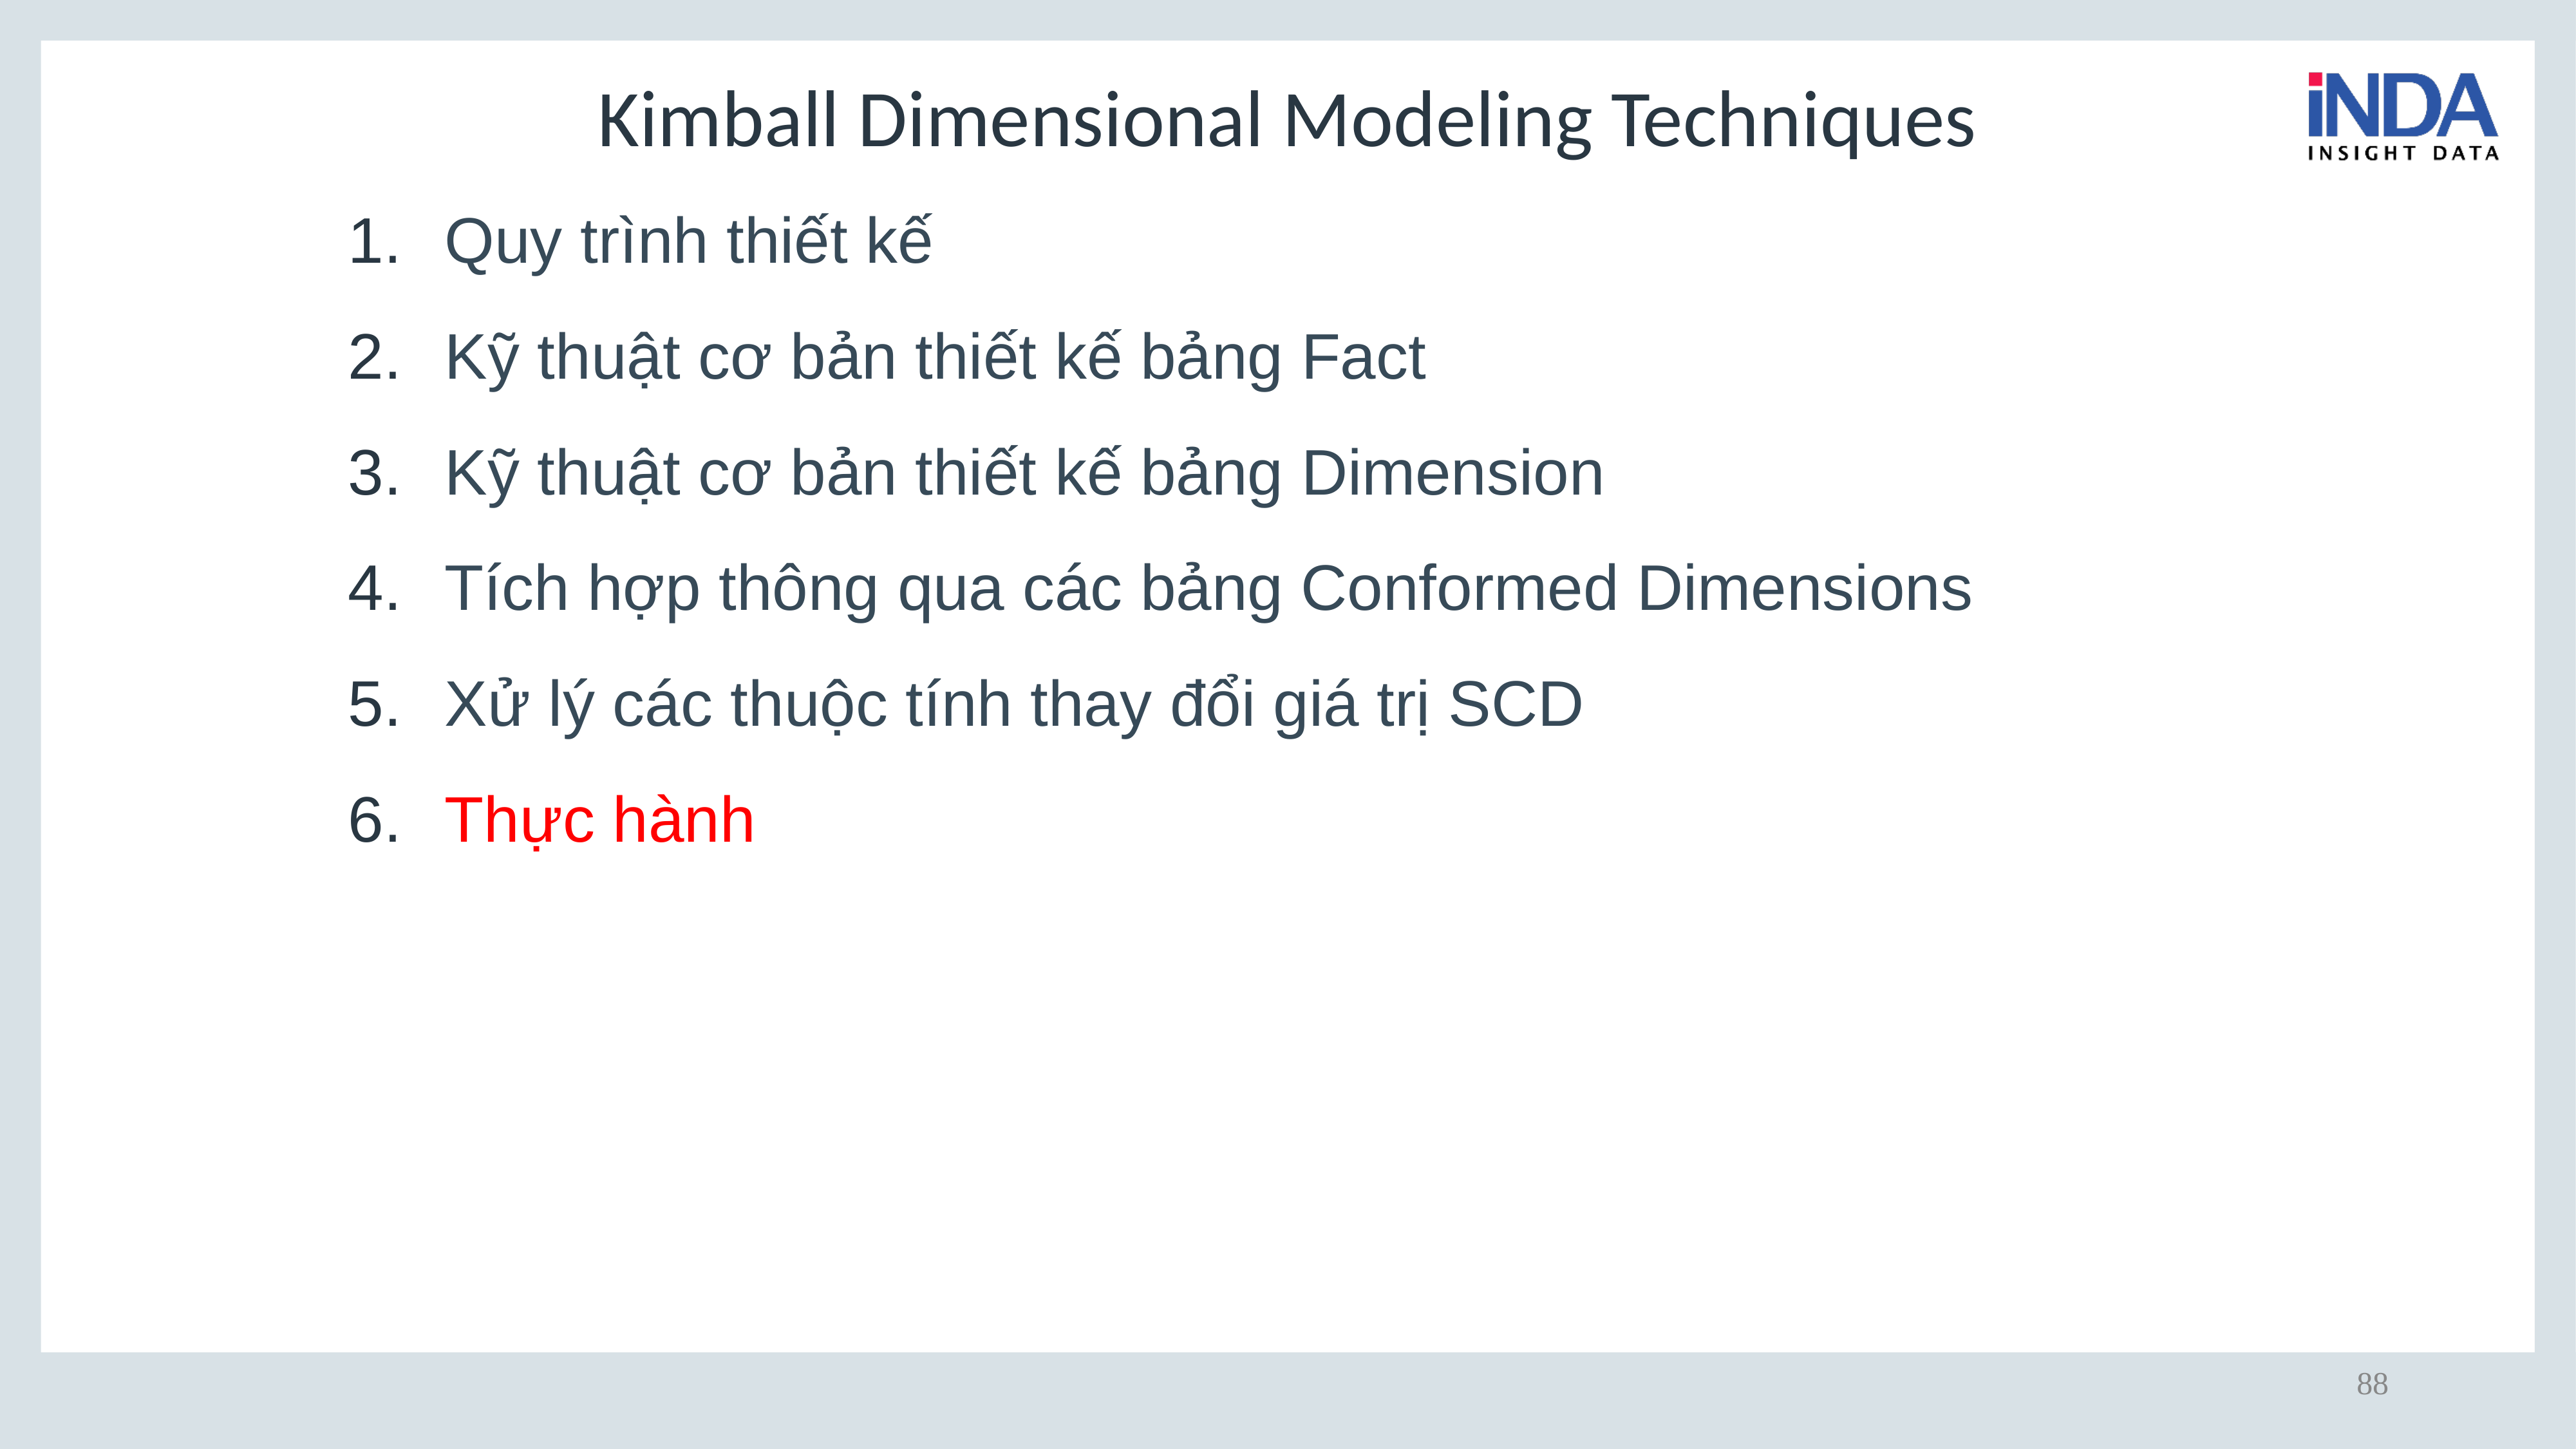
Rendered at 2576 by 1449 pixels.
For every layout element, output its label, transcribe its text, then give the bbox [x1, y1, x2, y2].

text_box Quy trình thiết kế Kỹ thuật cơ bản thiết kế bảng Fact Kỹ thuật cơ bản thiết kế bảng Dimension Tích hợp thông qua các bảng Conformed Dimensions Xử lý các thuộc tính thay đổi giá trị SCD Thực hành [348, 160, 2228, 1324]
picture [2399, 71, 2499, 160]
title Kimball Dimensional Modeling Techniques [177, 0, 2399, 261]
slide_number 88 [1819, 1343, 2399, 1421]
